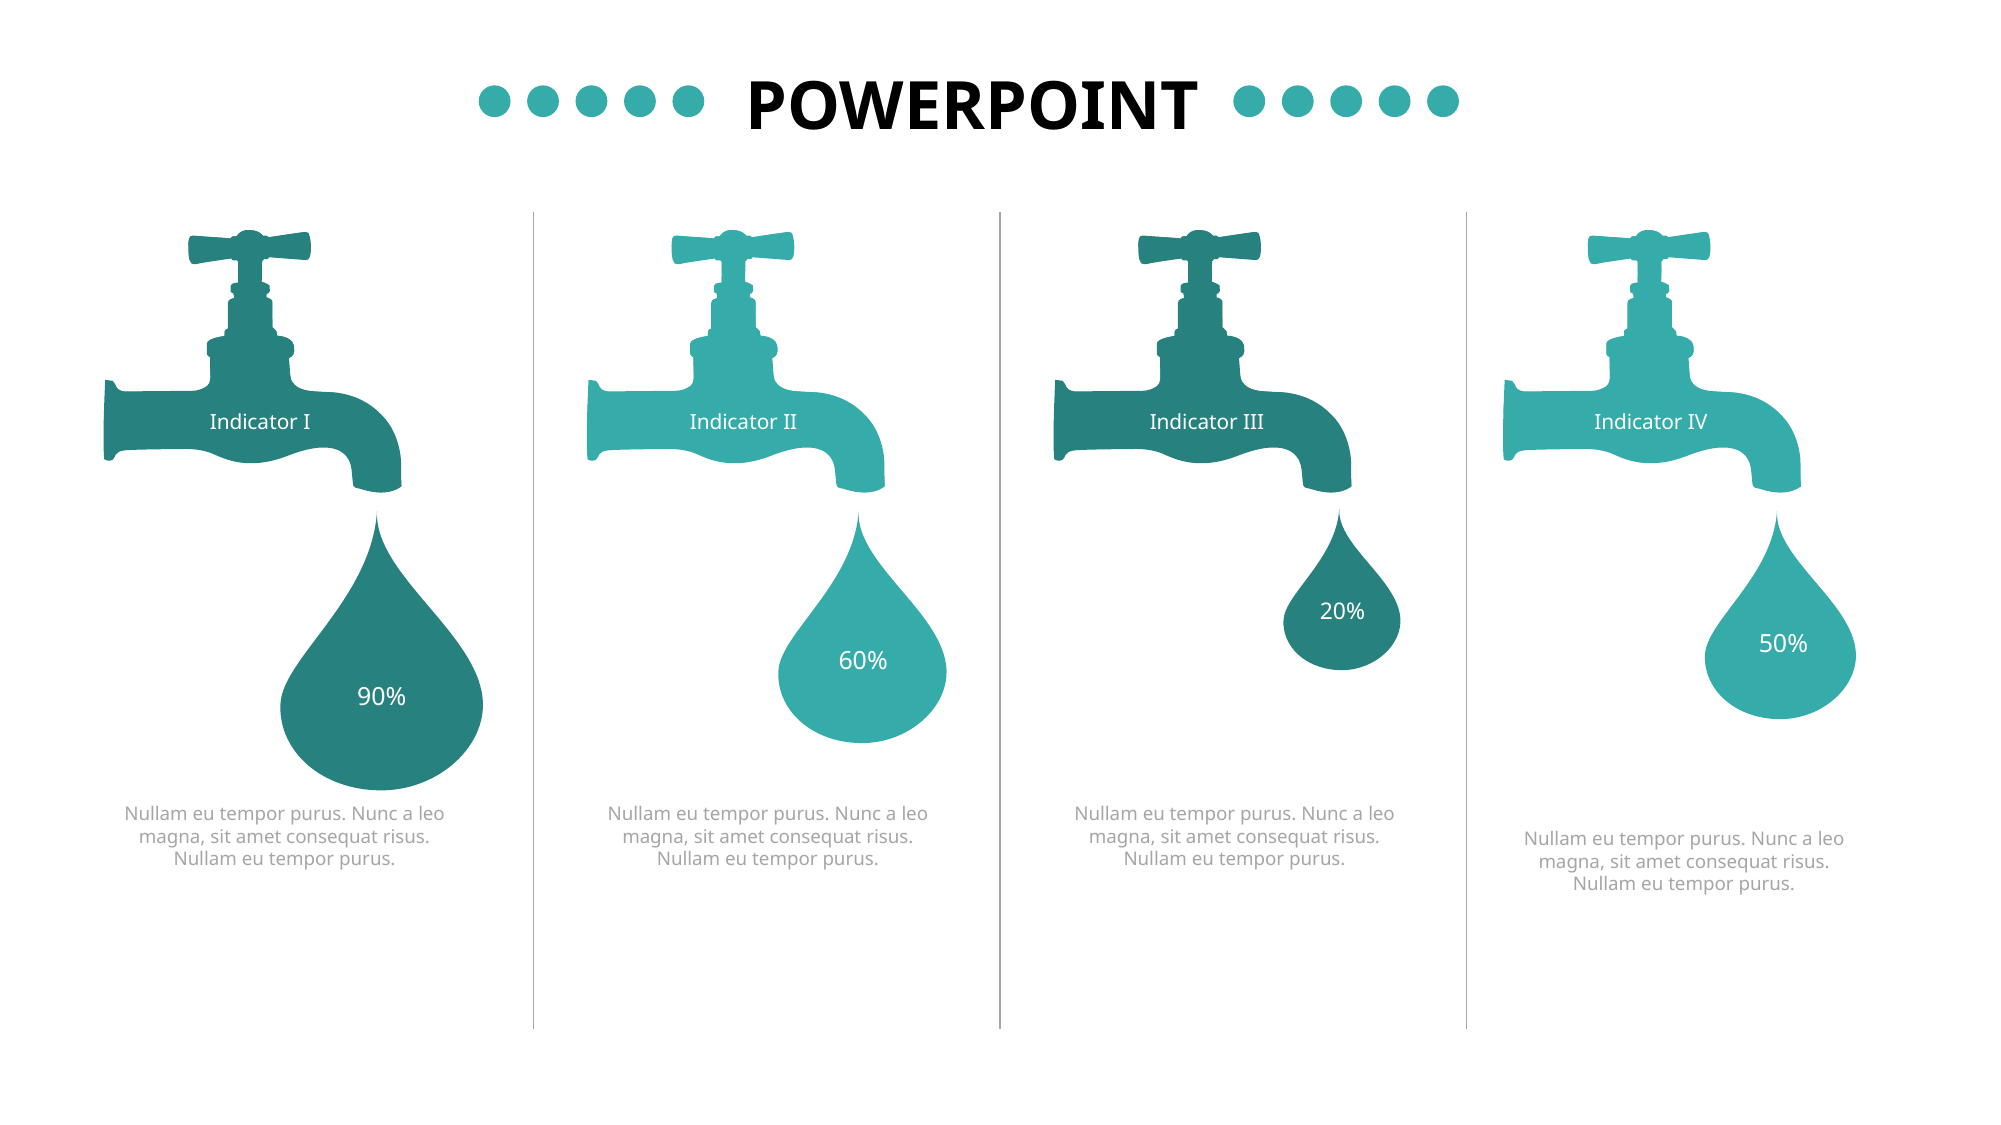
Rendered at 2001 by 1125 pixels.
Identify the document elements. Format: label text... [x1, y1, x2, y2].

text_box 90% [309, 675, 454, 716]
text_box Nullam eu tempor purus. Nunc a leo magna, sit amet consequat risus. Nullam eu tempor purus. [1499, 796, 1869, 900]
text_box [778, 510, 947, 744]
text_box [102, 229, 402, 498]
text_box Nullam eu tempor purus. Nunc a leo magna, sit amet consequat risus. Nullam eu tempor purus. [1050, 796, 1419, 875]
text_box [1297, 508, 1391, 591]
text_box Nullam eu tempor purus. Nunc a leo magna, sit amet consequat risus. Nullam eu tempor purus. [99, 796, 469, 875]
text_box [1704, 636, 1856, 720]
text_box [1052, 229, 1352, 498]
text_box 20% [1270, 591, 1415, 630]
text_box [1719, 510, 1846, 622]
text_box Nullam eu tempor purus. Nunc a leo magna, sit amet consequat risus. Nullam eu tempor purus. [583, 796, 953, 875]
text_box [280, 510, 483, 791]
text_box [585, 229, 885, 498]
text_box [1501, 229, 1801, 498]
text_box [478, 55, 1459, 152]
text_box [1284, 630, 1400, 671]
text_box 50% [1711, 622, 1856, 663]
text_box 60% [790, 639, 936, 680]
